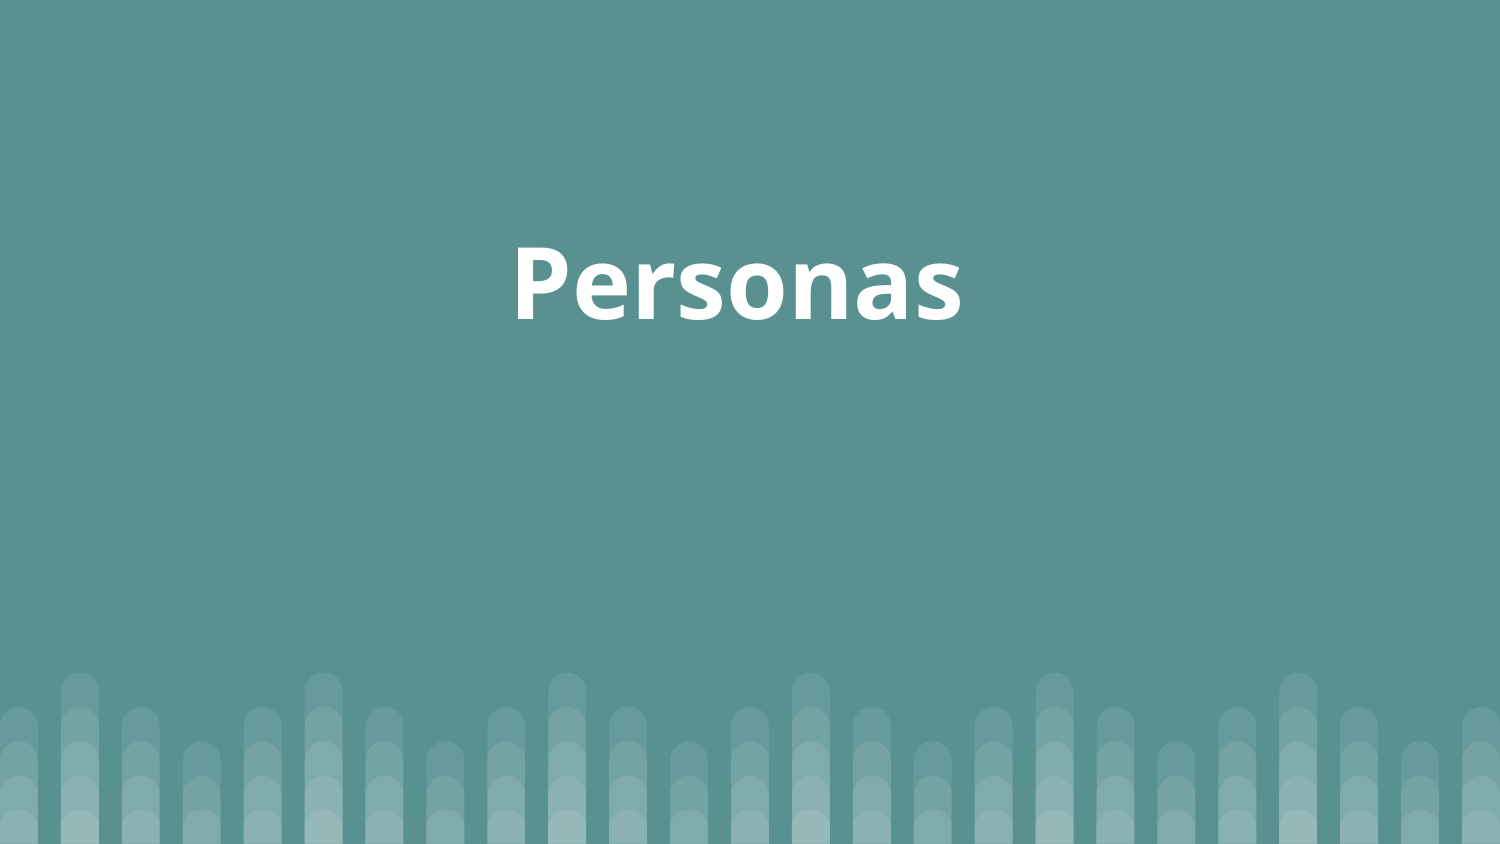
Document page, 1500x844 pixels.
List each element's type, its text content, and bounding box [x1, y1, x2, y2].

title Personas [227, 126, 1273, 433]
